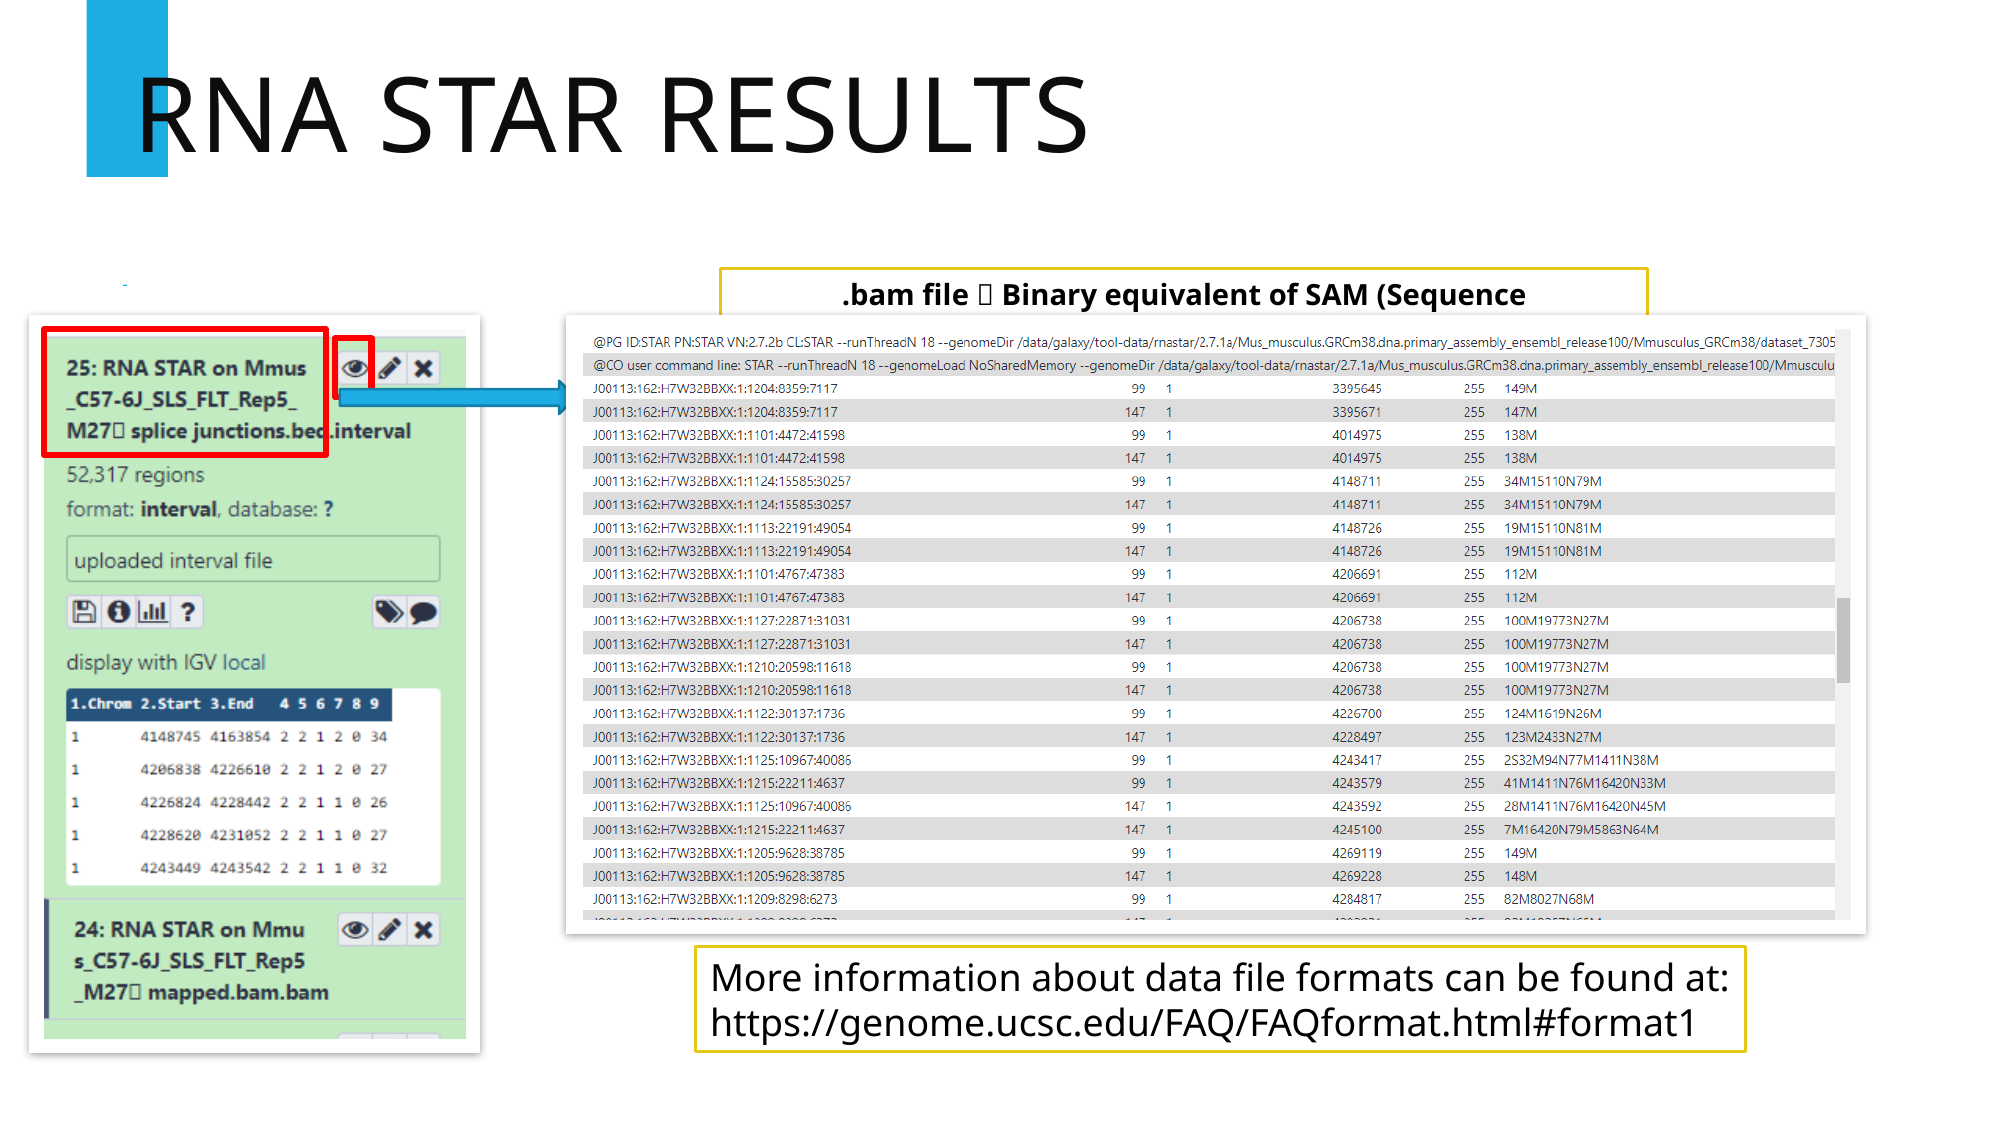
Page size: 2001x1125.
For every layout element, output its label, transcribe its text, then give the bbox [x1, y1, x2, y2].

picture [43, 328, 467, 1039]
text_box [471, 379, 560, 416]
title RNA star Results [118, 0, 1763, 246]
text_box .bam file  Binary equivalent of SAM (Sequence Alignment/Map) file [720, 267, 1649, 312]
picture [580, 328, 1852, 920]
text_box More information about data file formats can be found at: https://genome.ucsc.edu/FAQ/FAQformat.html#format1 [694, 946, 1746, 1053]
